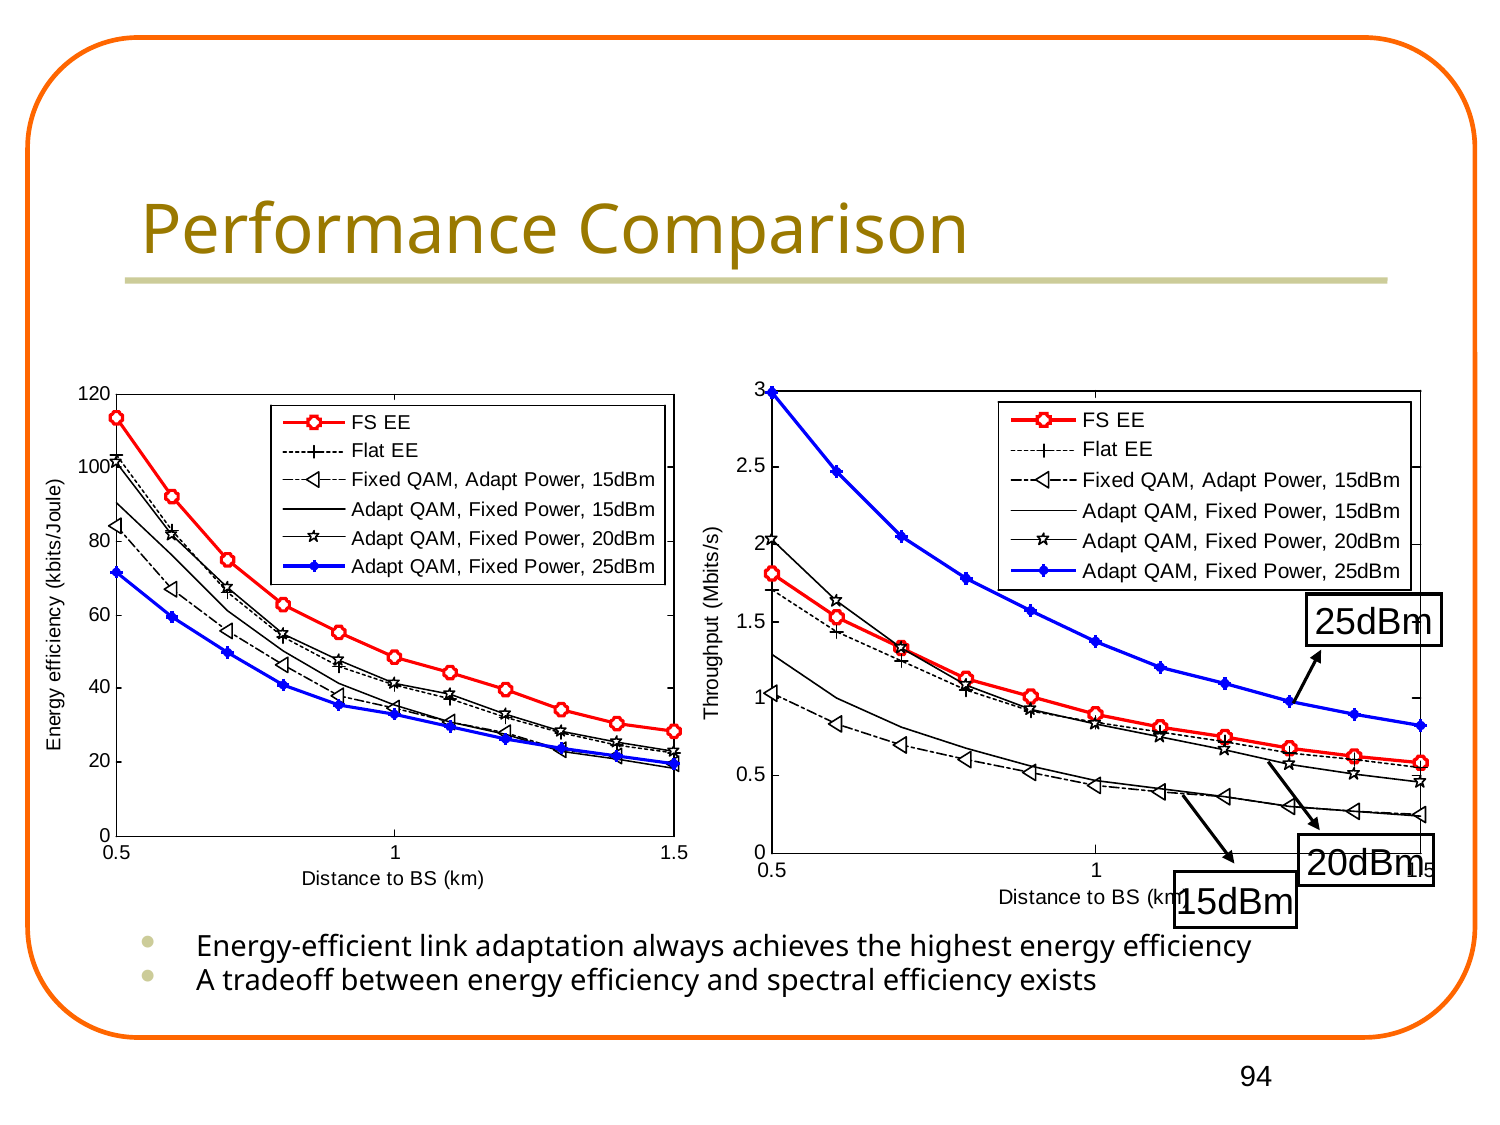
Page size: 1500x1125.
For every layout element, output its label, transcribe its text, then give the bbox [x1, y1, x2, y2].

slide_number 94 [1124, 1049, 1388, 1125]
picture [23, 348, 1500, 916]
title Performance Comparison [125, 87, 1388, 275]
text_box 15dBm [1174, 923, 1297, 928]
list Energy-efficient link adaptation always achieves the highest energy efficiency A tradeoff between energy efficiency and spectral efficiency exists [125, 926, 1426, 1005]
